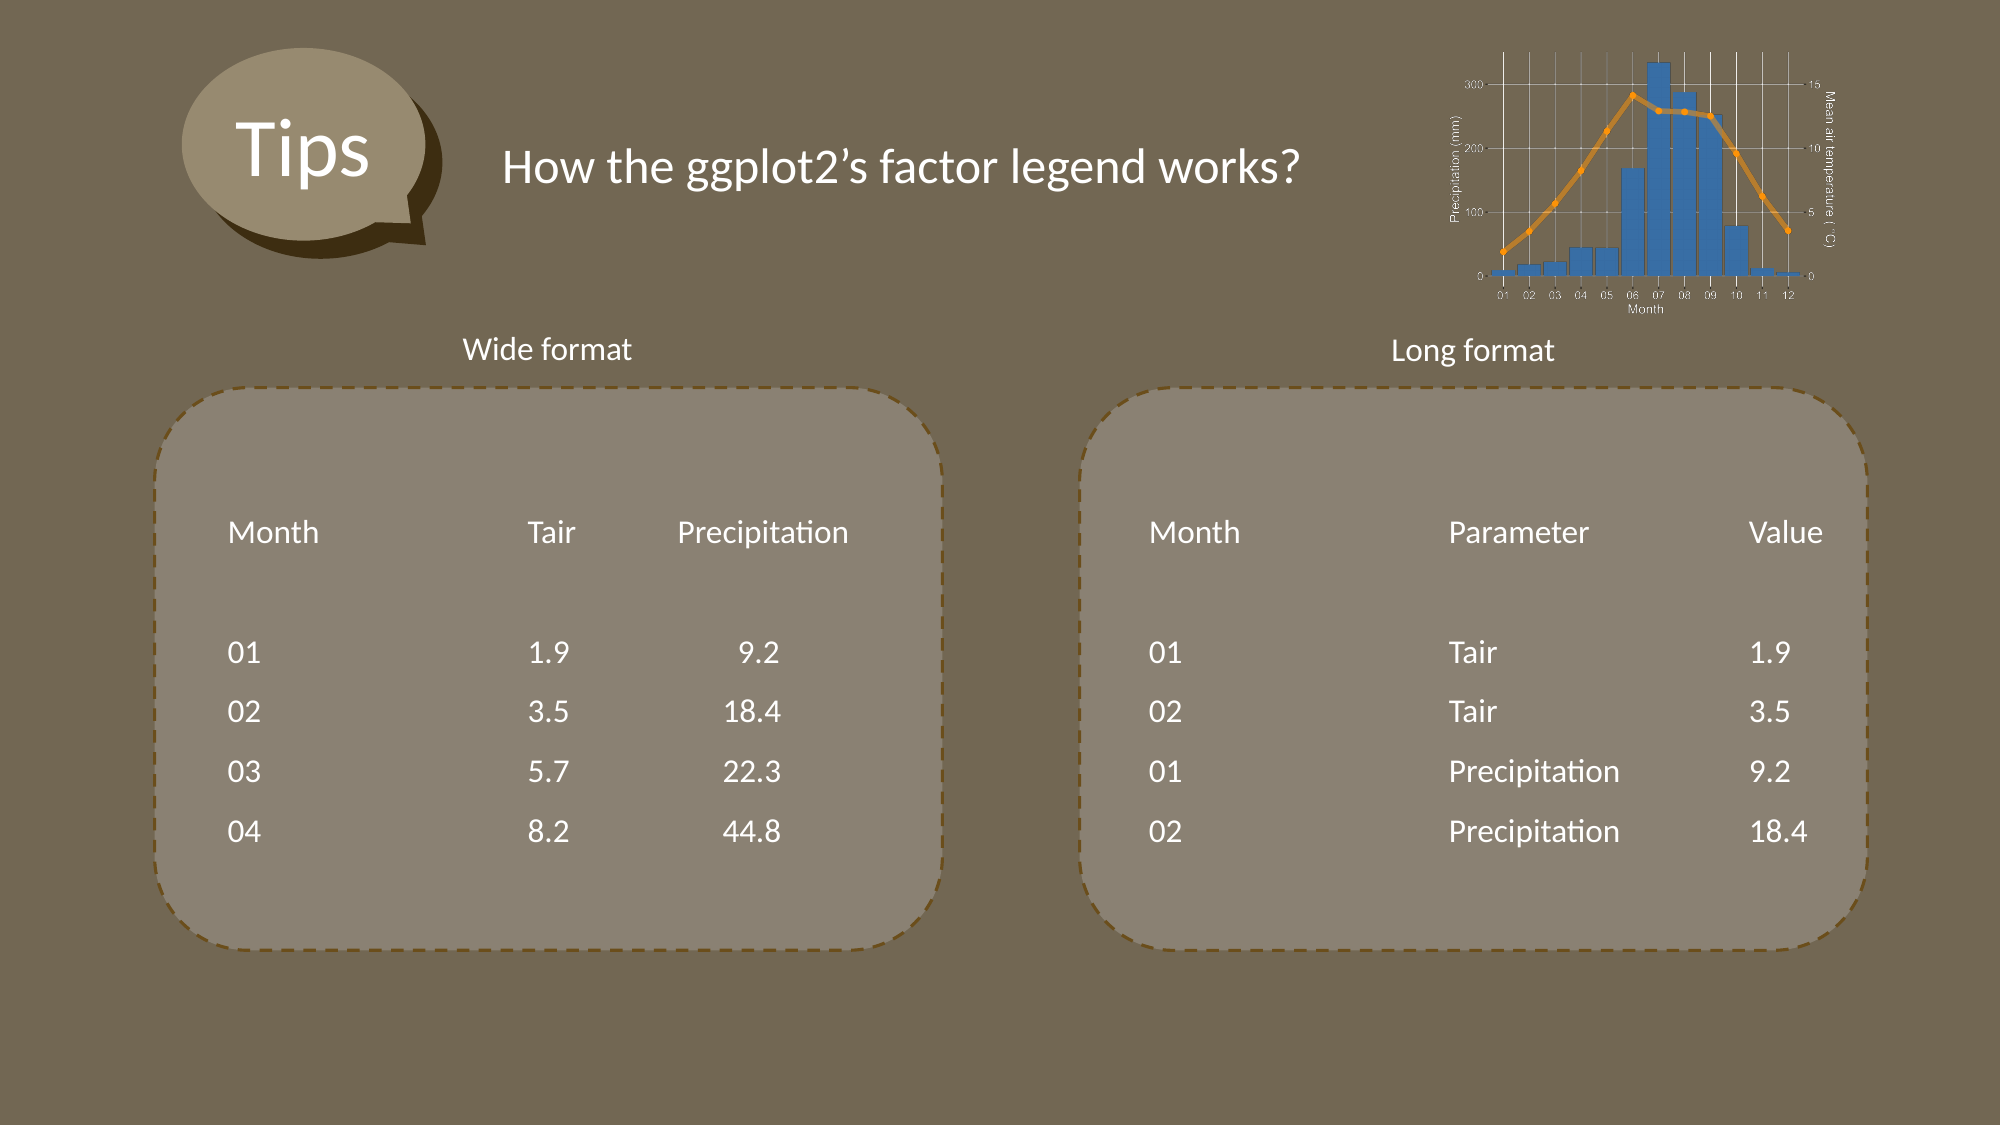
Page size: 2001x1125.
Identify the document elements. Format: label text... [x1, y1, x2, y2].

text_box [1078, 386, 1869, 952]
picture [1445, 47, 1843, 321]
text_box Tips [220, 86, 386, 201]
text_box [153, 386, 944, 952]
text_box Month Parameter Value 01 Tair 1.9 02 Tair 3.5 01 Precipitation 9.2 02 Precipitation 18.4 [1134, 482, 1914, 857]
text_box Month Tair Precipitation 01 1.9 9.2 02 3.5 18.4 03 5.7 22.3 04 8.2 44.8 [212, 482, 865, 857]
text_box Long format [1376, 320, 1571, 376]
text_box [214, 96, 444, 260]
text_box Wide format [447, 319, 648, 375]
text_box How the ggplot2’s factor legend works? [487, 126, 1318, 202]
text_box [180, 46, 427, 242]
